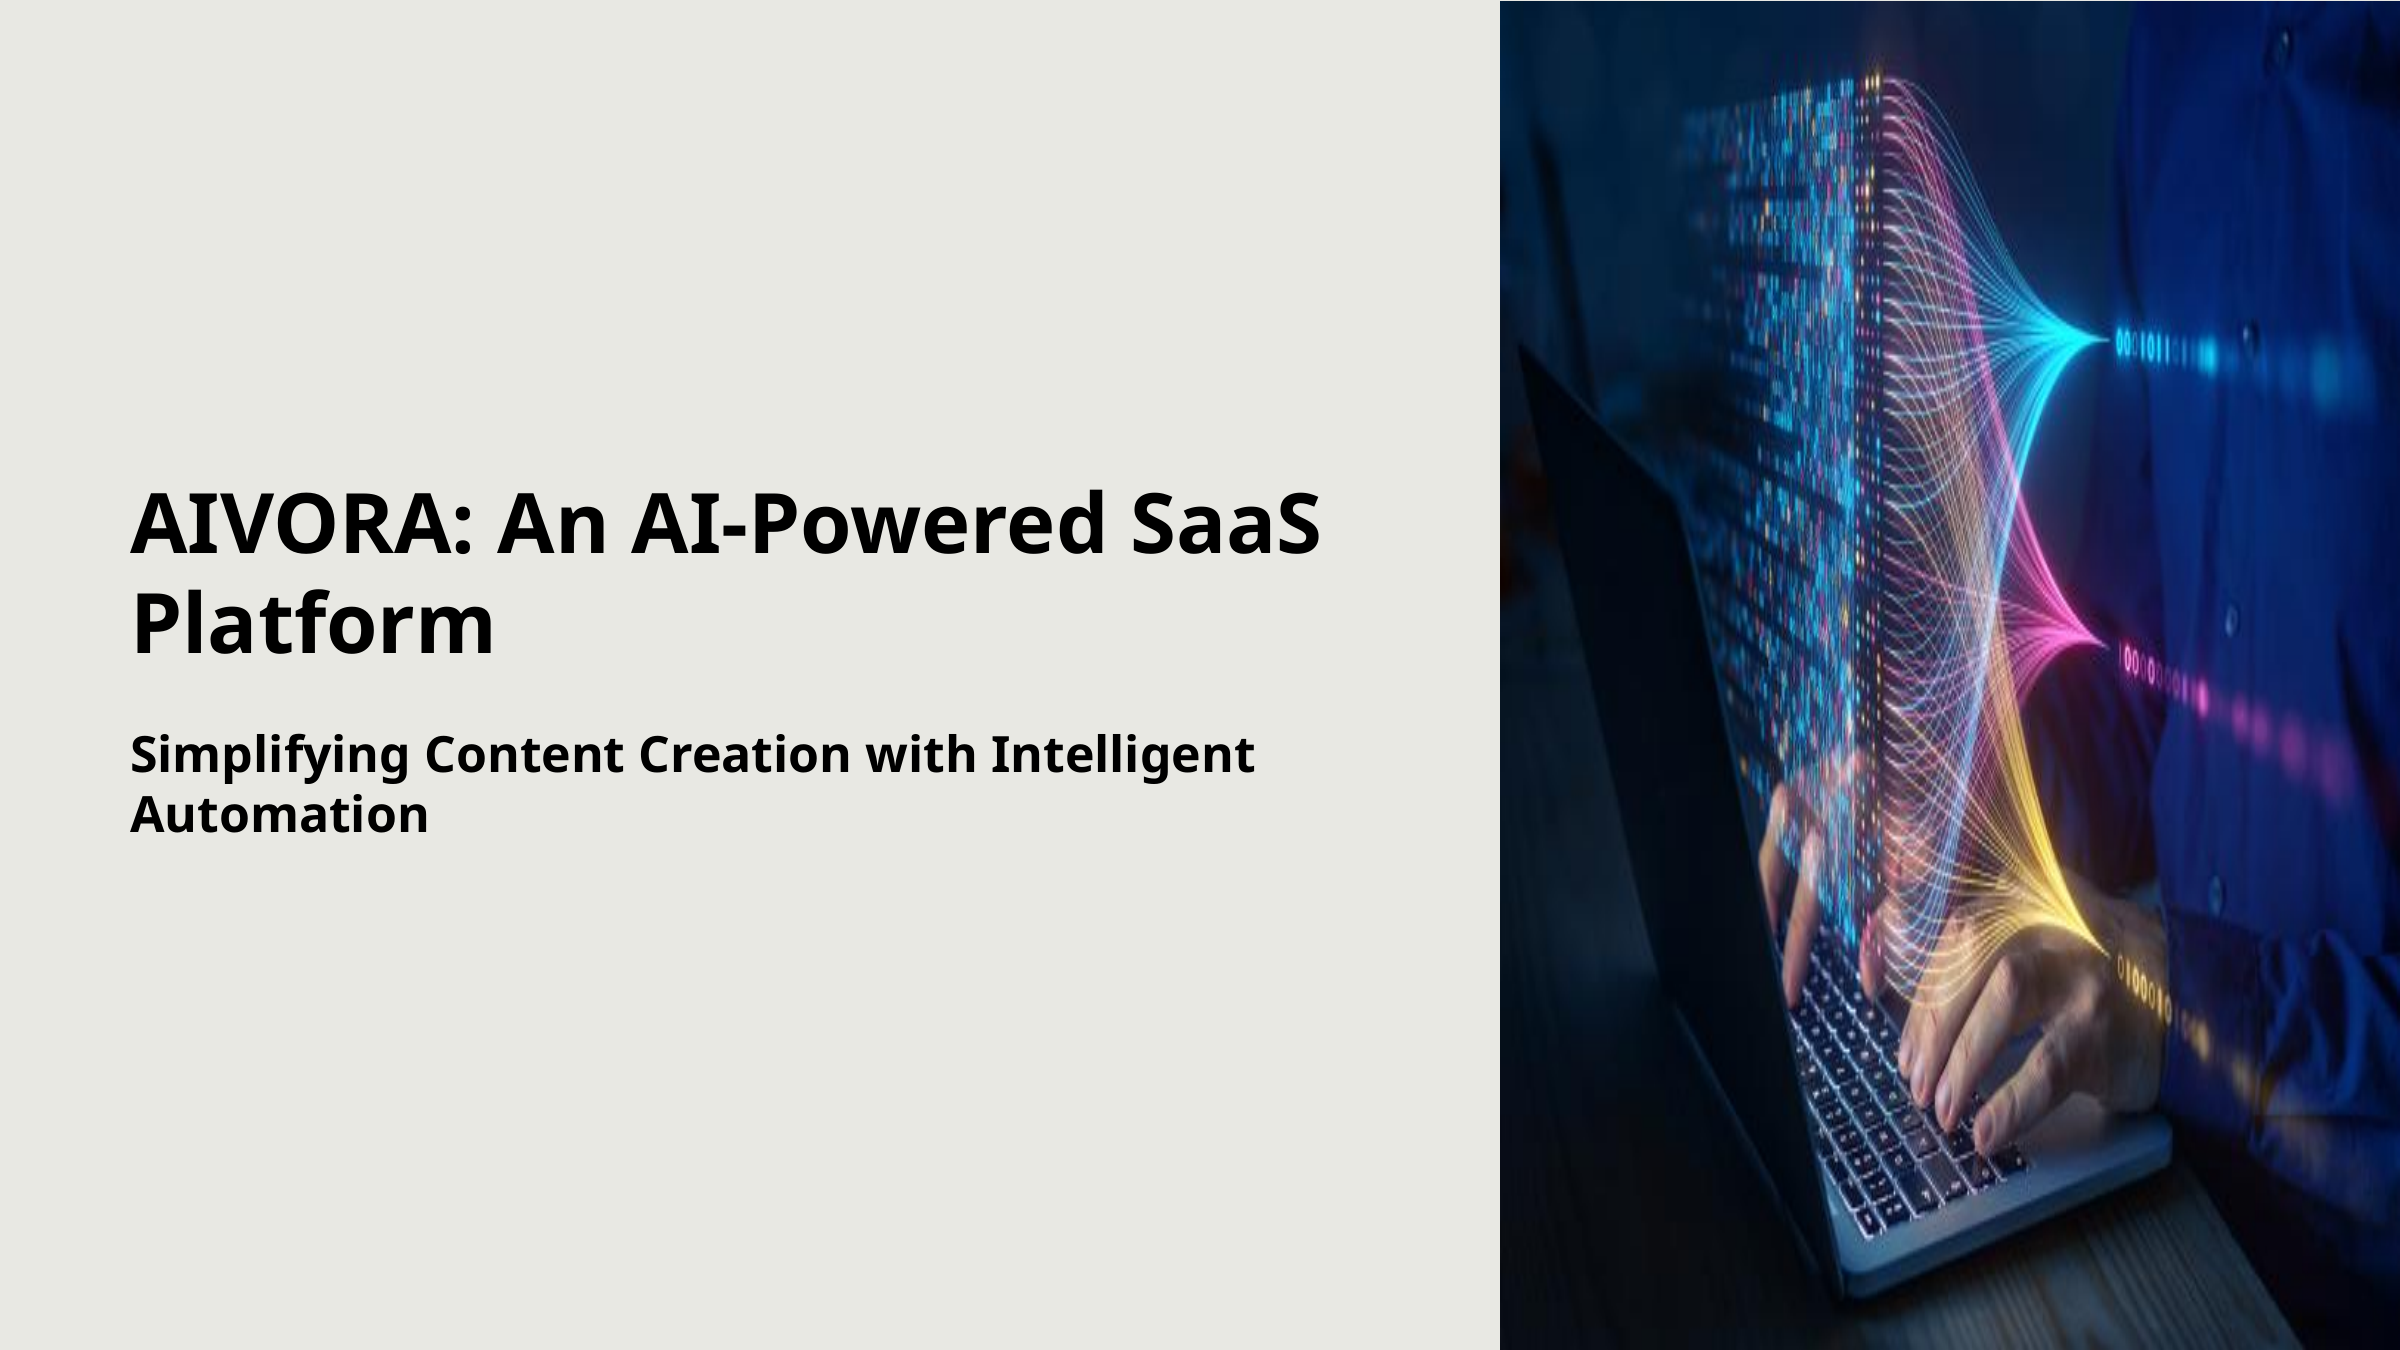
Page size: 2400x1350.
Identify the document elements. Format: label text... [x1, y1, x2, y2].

picture [1499, 1, 2400, 1350]
text_box Simplifying Content Creation with Intelligent Automation [130, 722, 1370, 880]
text_box AIVORA: An AI-Powered SaaS Platform [130, 470, 1370, 675]
